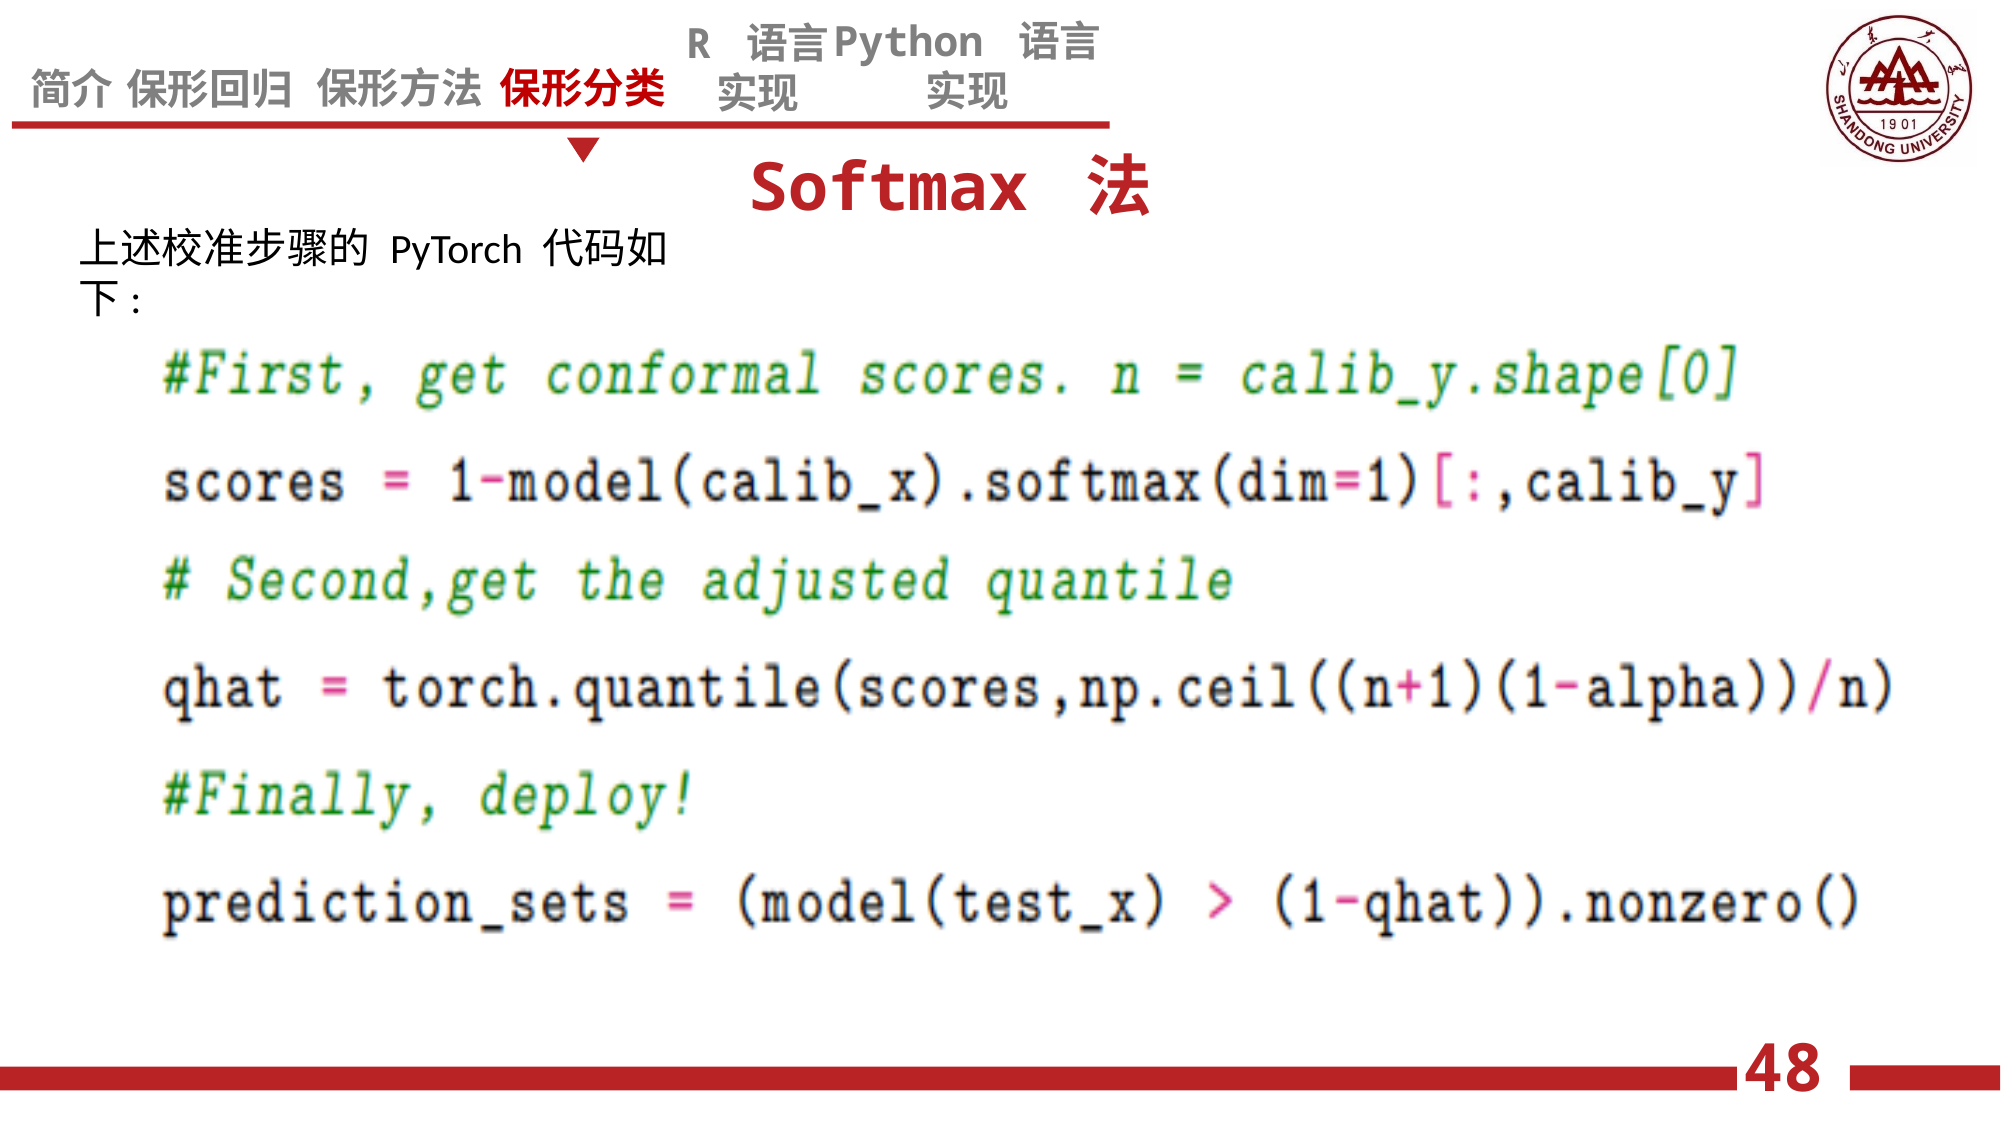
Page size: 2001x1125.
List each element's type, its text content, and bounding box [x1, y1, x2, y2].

picture [1820, 9, 1977, 167]
text_box Softmax 法 [694, 136, 1167, 232]
text_box 上述校准步骤的 PyTorch 代码如下: [63, 214, 731, 330]
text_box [150, 302, 1909, 960]
